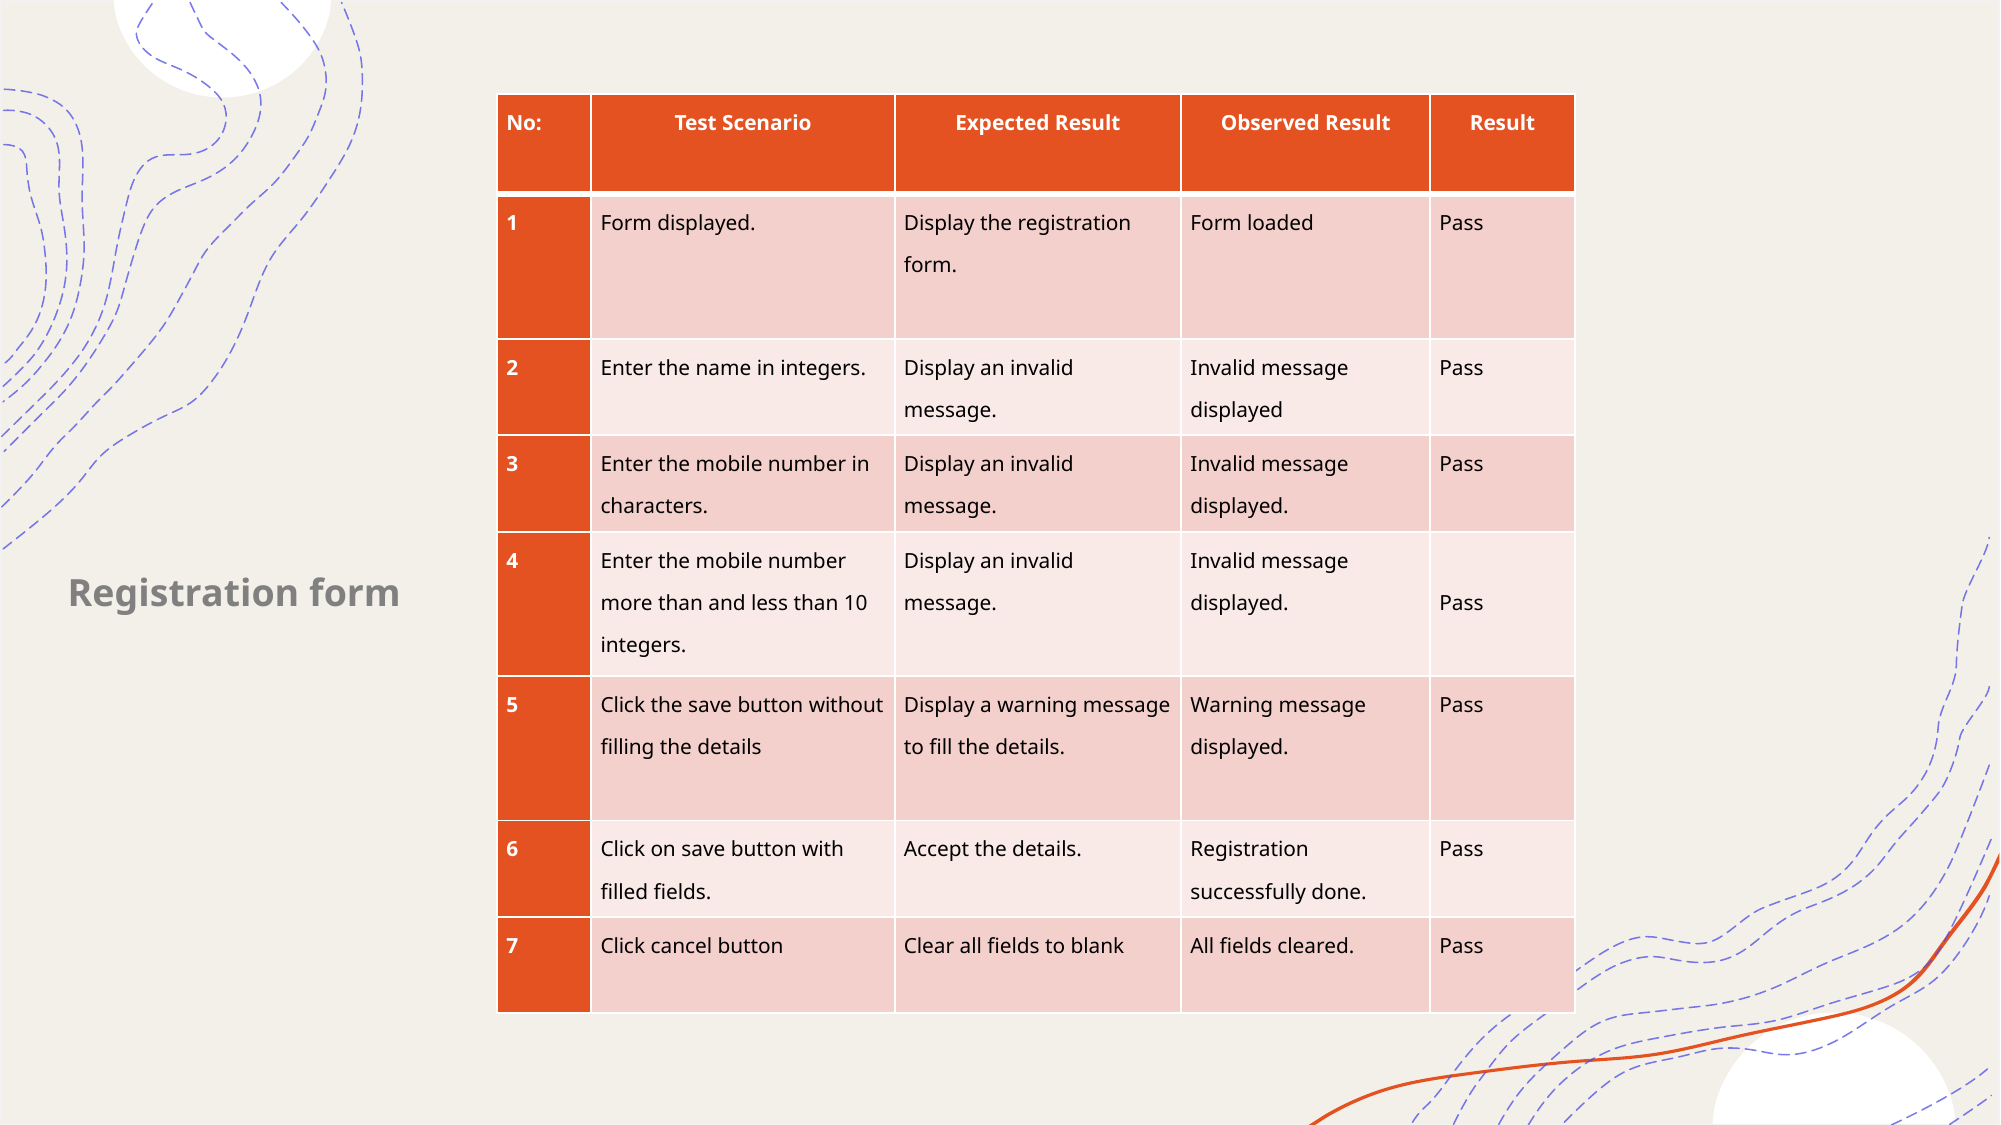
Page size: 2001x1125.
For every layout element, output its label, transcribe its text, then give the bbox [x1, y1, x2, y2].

table_header Observed Result [1182, 95, 1429, 191]
table_header Result [1431, 95, 1574, 191]
table_cell 1 [498, 197, 590, 338]
table_cell Display a warning message to fill the details. [896, 677, 1180, 820]
table_cell Display the registration form. [896, 197, 1180, 338]
table_cell Click cancel button [592, 918, 894, 1012]
table_cell Display an invalid message. [896, 436, 1180, 531]
table_cell Pass [1431, 677, 1574, 820]
table_cell All fields cleared. [1182, 918, 1429, 1012]
table_cell Pass [1431, 340, 1574, 434]
table_cell Form loaded [1182, 197, 1429, 338]
table_cell Pass [1431, 821, 1574, 916]
table_cell 4 [498, 533, 590, 675]
table_cell 3 [498, 436, 590, 531]
table_header Test Scenario [592, 95, 894, 191]
table_cell Invalid message displayed. [1182, 436, 1429, 531]
table_cell Warning message displayed. [1182, 677, 1429, 820]
table_cell Click the save button without filling the details [592, 677, 894, 820]
table_cell Enter the mobile number in characters. [592, 436, 894, 531]
table_cell Pass [1431, 436, 1574, 531]
table_cell Display an invalid message. [896, 533, 1180, 675]
table_cell 5 [498, 677, 590, 820]
text_box Registration form [52, 516, 416, 667]
table_cell Invalid message displayed. [1182, 533, 1429, 675]
table_cell Invalid message displayed [1182, 340, 1429, 434]
table_header No: [498, 95, 590, 191]
table_cell 7 [498, 918, 590, 1012]
table_cell Pass [1431, 533, 1574, 675]
table_cell Enter the name in integers. [592, 340, 894, 434]
table_header Expected Result [896, 95, 1180, 191]
table_cell Enter the mobile number more than and less than 10 integers. [592, 533, 894, 675]
table_cell Click on save button with filled fields. [592, 821, 894, 916]
table_cell Registration successfully done. [1182, 821, 1429, 916]
table_cell Clear all fields to blank [896, 918, 1180, 1012]
table_cell 6 [498, 821, 590, 916]
table_cell Display an invalid message. [896, 340, 1180, 434]
table_cell Pass [1431, 197, 1574, 338]
table_cell 2 [498, 340, 590, 434]
table_cell Form displayed. [592, 197, 894, 338]
table_cell Accept the details. [896, 821, 1180, 916]
table_cell Pass [1431, 918, 1574, 1012]
